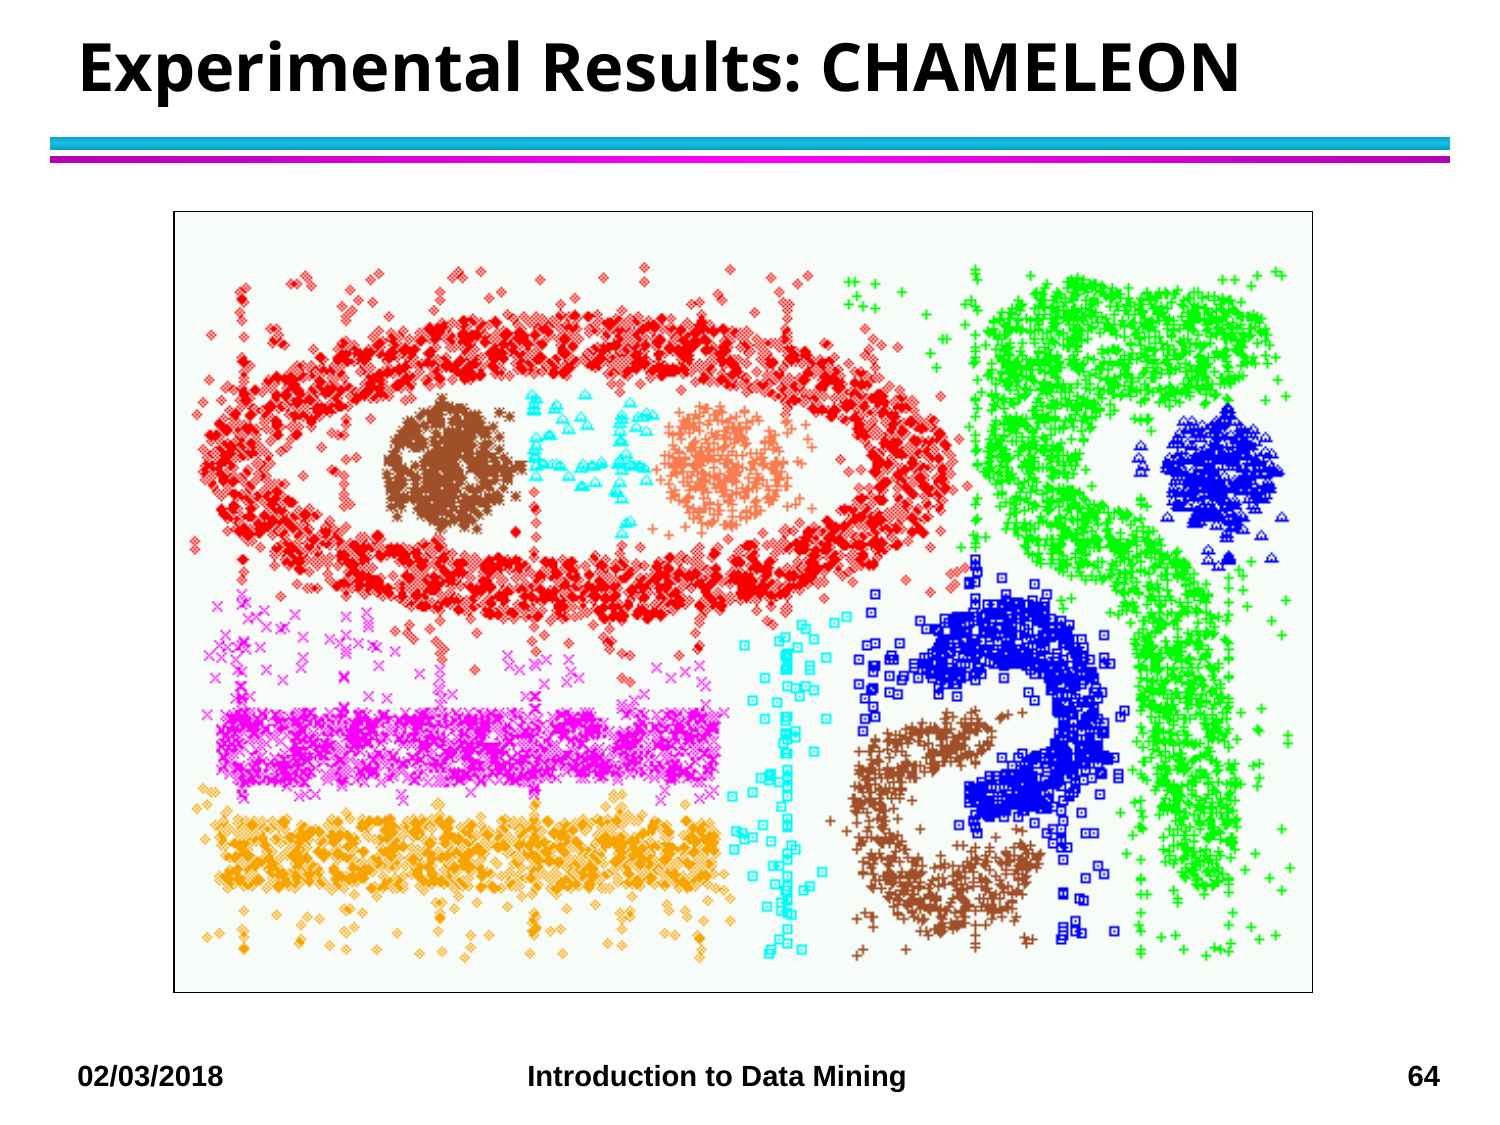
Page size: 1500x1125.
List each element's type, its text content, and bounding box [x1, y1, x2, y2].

picture [174, 212, 1312, 993]
title Experimental Results: CHAMELEON [62, 24, 1421, 113]
